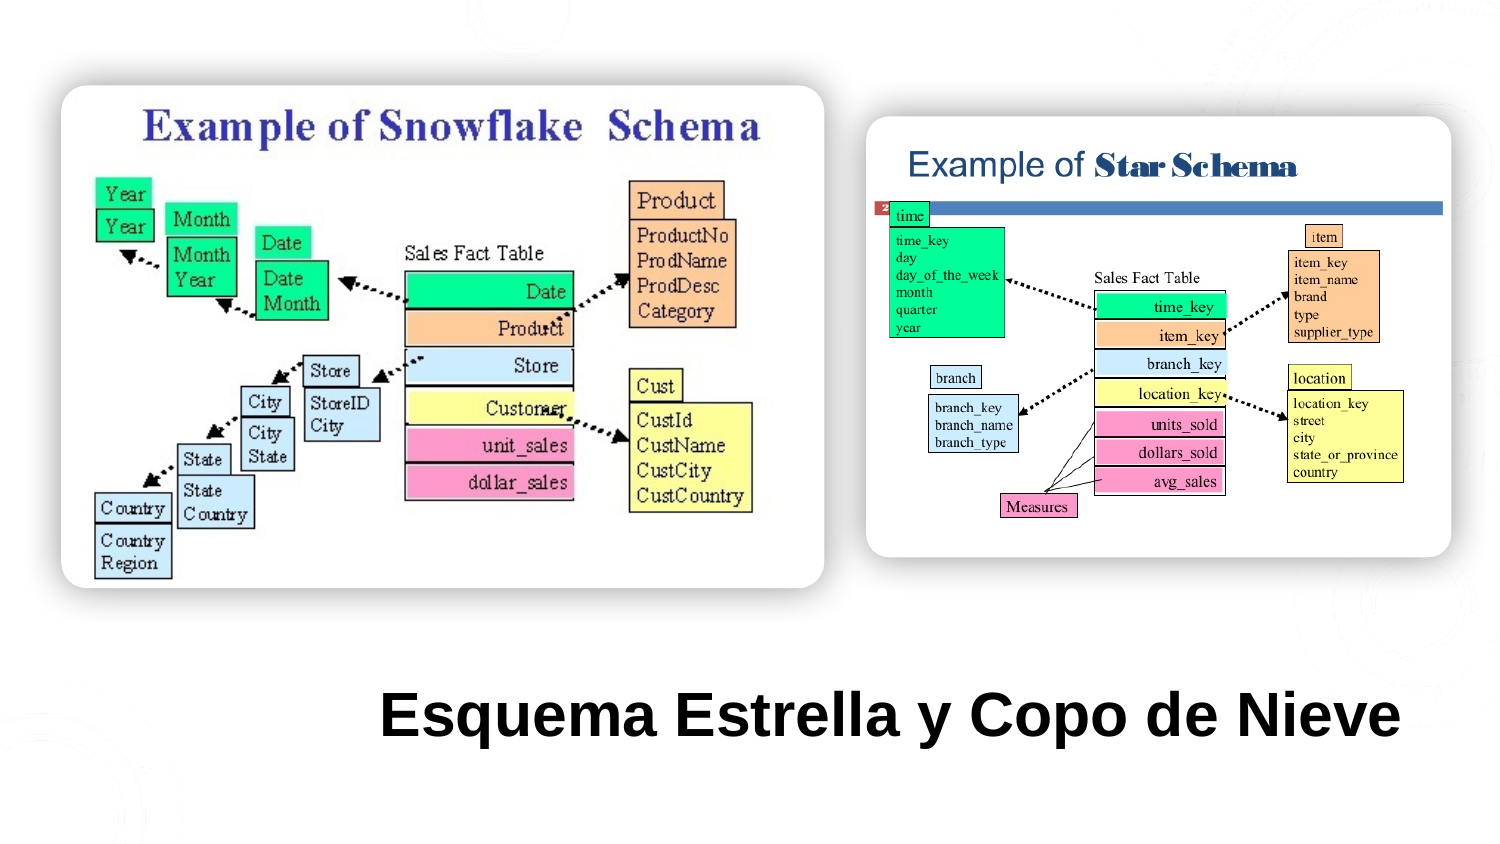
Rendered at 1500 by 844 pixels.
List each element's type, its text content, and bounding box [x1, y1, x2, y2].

title Esquema Estrella y Copo de Nieve [169, 639, 1416, 755]
picture [0, 0, 1500, 844]
